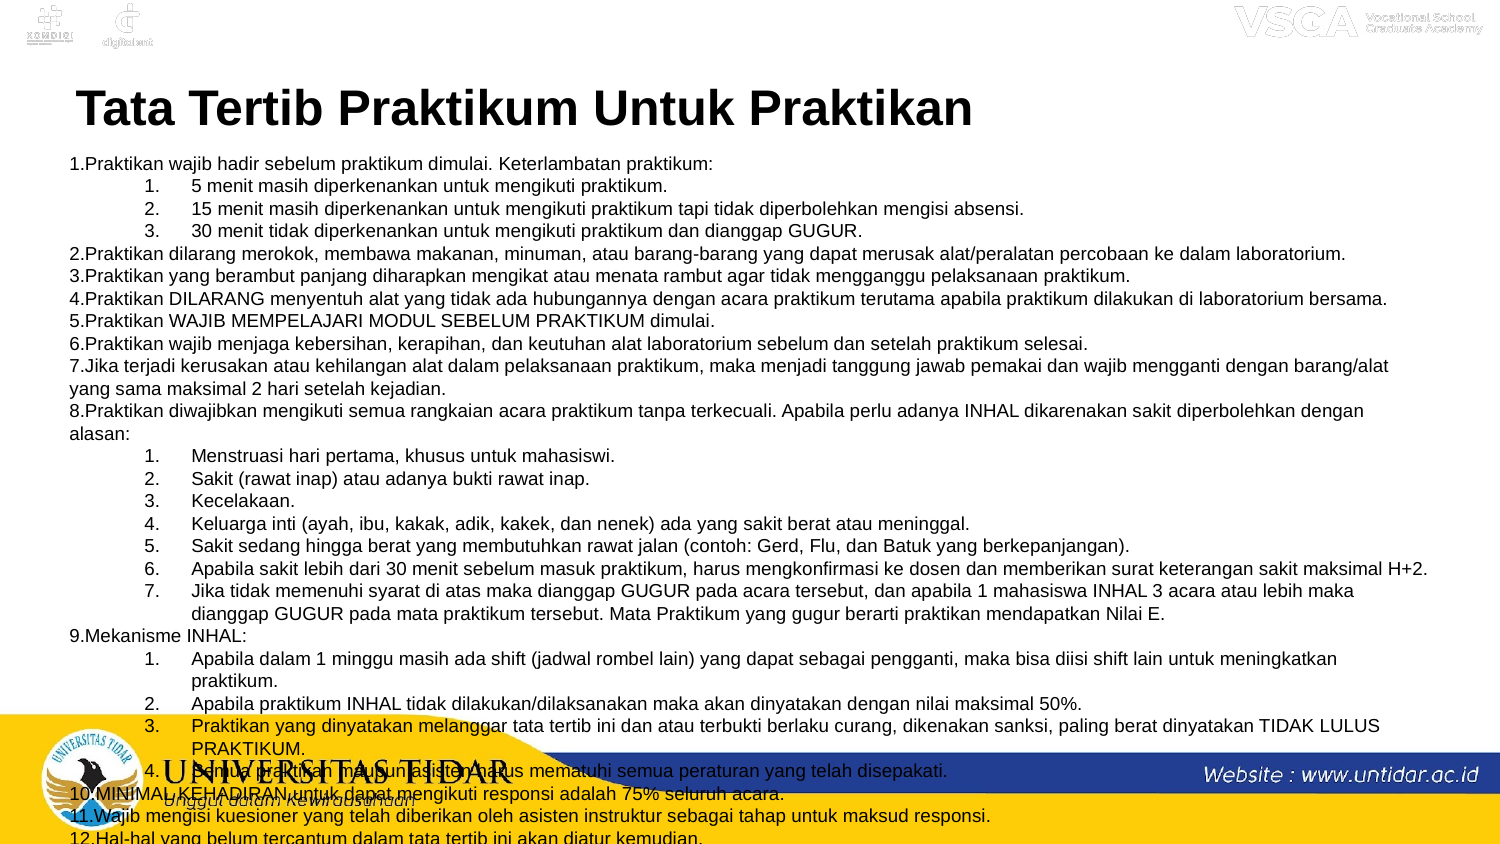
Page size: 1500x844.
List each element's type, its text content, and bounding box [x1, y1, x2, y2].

text_box Tata Tertib Praktikum Untuk Praktikan [60, 68, 1117, 143]
text_box Praktikan wajib hadir sebelum praktikum dimulai. Keterlambatan praktikum: 5 menit masih diperkenankan untuk mengikuti praktikum. 15 menit masih diperkenankan untuk mengikuti praktikum tapi tidak diperbolehkan mengisi absensi. 30 menit tidak diperkenankan untuk mengikuti praktikum dan dianggap GUGUR. Praktikan dilarang merokok, membawa makanan, minuman, atau barang-barang yang dapat merusak alat/peralatan percobaan ke dalam laboratorium. Praktikan yang berambut panjang diharapkan mengikat atau menata rambut agar tidak mengganggu pelaksanaan praktikum. Praktikan DILARANG menyentuh alat yang tidak ada hubungannya dengan acara praktikum terutama apabila praktikum dilakukan di laboratorium bersama. Praktikan WAJIB MEMPELAJARI MODUL SEBELUM PRAKTIKUM dimulai. Praktikan wajib menjaga kebersihan, kerapihan, dan keutuhan alat laboratorium sebelum dan setelah praktikum selesai. Jika terjadi kerusakan atau kehilangan alat dalam pelaksanaan praktikum, maka menjadi tanggung jawab pemakai dan wajib mengganti dengan barang/alat yang sama maksimal 2 hari setelah kejadian. Praktikan diwajibkan mengikuti semua rangkaian acara praktikum tanpa terkecuali. Apabila perlu adanya INHAL dikarenakan sakit diperbolehkan dengan alasan: Menstruasi hari pertama, khusus untuk mahasiswi. Sakit (rawat inap) atau adanya bukti rawat inap. Kecelakaan. Keluarga inti (ayah, ibu, kakak, adik, kakek, dan nenek) ada yang sakit berat atau meninggal. Sakit sedang hingga berat yang membutuhkan rawat jalan (contoh: Gerd, Flu, dan Batuk yang berkepanjangan). Apabila sakit lebih dari 30 menit sebelum masuk praktikum, harus mengkonfirmasi ke dosen dan memberikan surat keterangan sakit maksimal H+2. Jika tidak memenuhi syarat di atas maka dianggap GUGUR pada acara tersebut, dan apabila 1 mahasiswa INHAL 3 acara atau lebih maka dianggap GUGUR pada mata praktikum tersebut. Mata Praktikum yang gugur berarti praktikan mendapatkan Nilai E. Mekanisme INHAL: Apabila dalam 1 minggu masih ada shift (jadwal rombel lain) yang dapat sebagai pengganti, maka bisa diisi shift lain untuk meningkatkan praktikum. Apabila praktikum INHAL tidak dilakukan/dilaksanakan maka akan dinyatakan dengan nilai maksimal 50%. Praktikan yang dinyatakan melanggar tata tertib ini dan atau terbukti berlaku curang, dikenakan sanksi, paling berat dinyatakan TIDAK LULUS PRAKTIKUM. Semua praktikan maupun asisten harus mematuhi semua peraturan yang telah disepakati. MINIMAL KEHADIRAN untuk dapat mengikuti responsi adalah 75% seluruh acara. Wajib mengisi kuesioner yang telah diberikan oleh asisten instruktur sebagai tahap untuk maksud responsi. Hal-hal yang belum tercantum dalam tata tertib ini akan diatur kemudian. [54, 143, 1443, 844]
picture [0, 0, 1500, 844]
